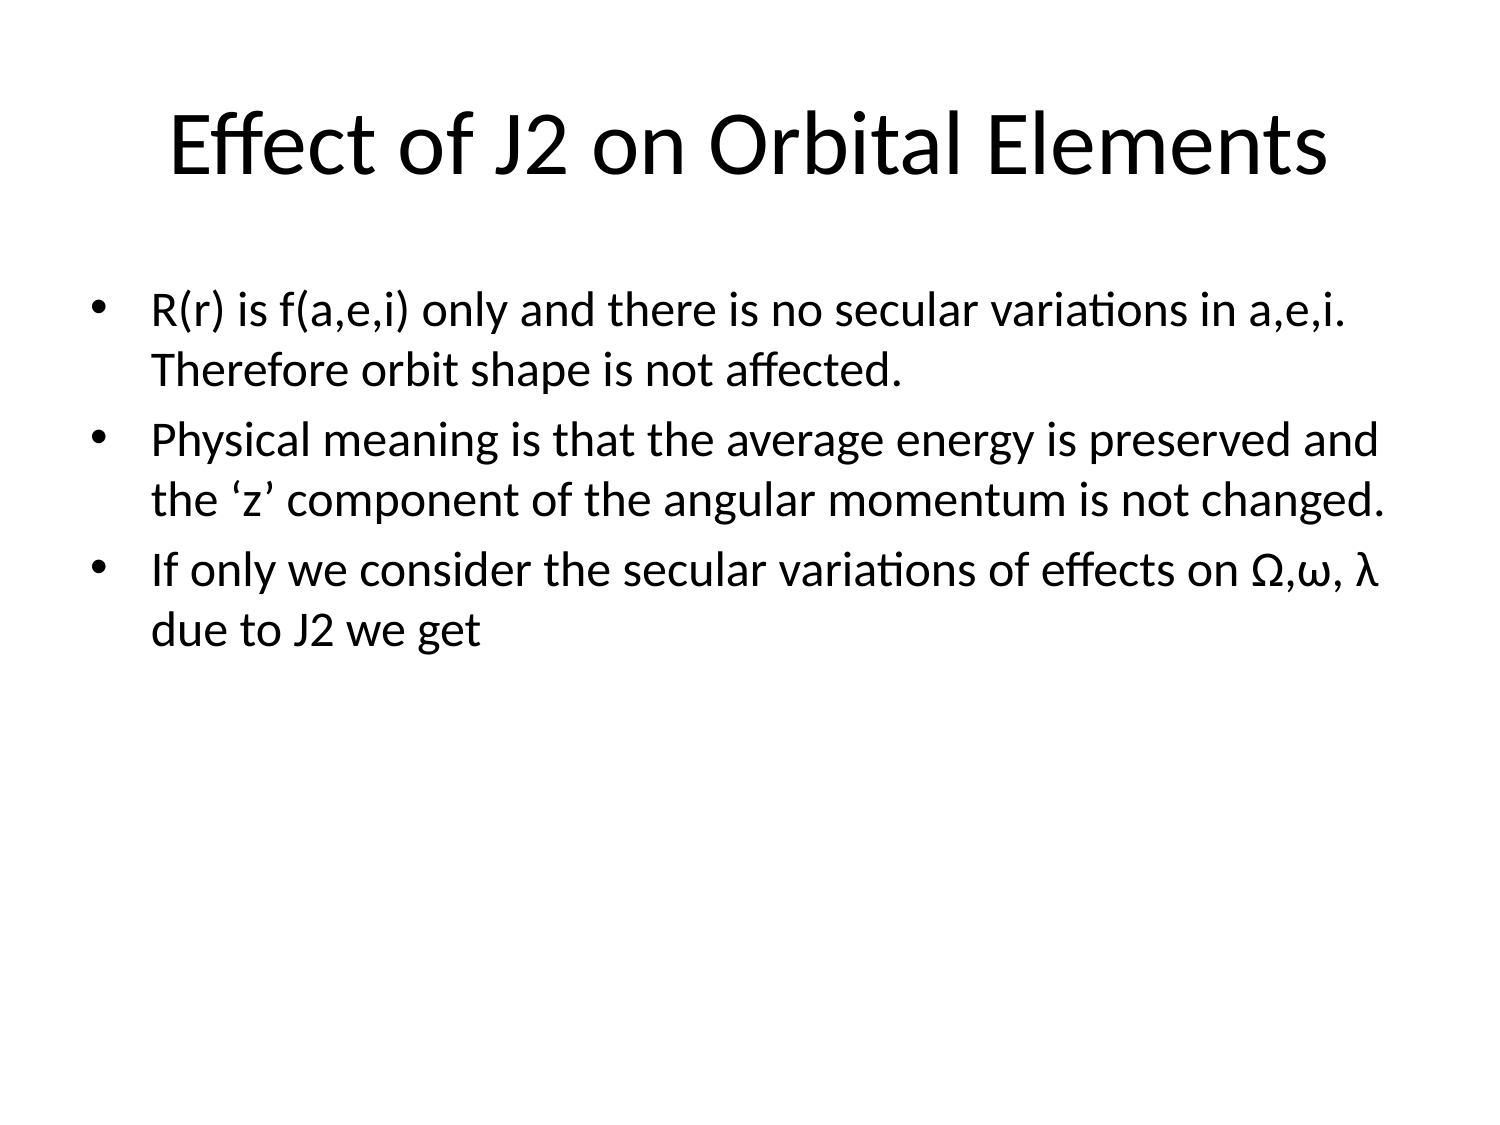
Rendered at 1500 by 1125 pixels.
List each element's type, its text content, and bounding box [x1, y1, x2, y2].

title Effect of J2 on Orbital Elements [75, 44, 1425, 232]
